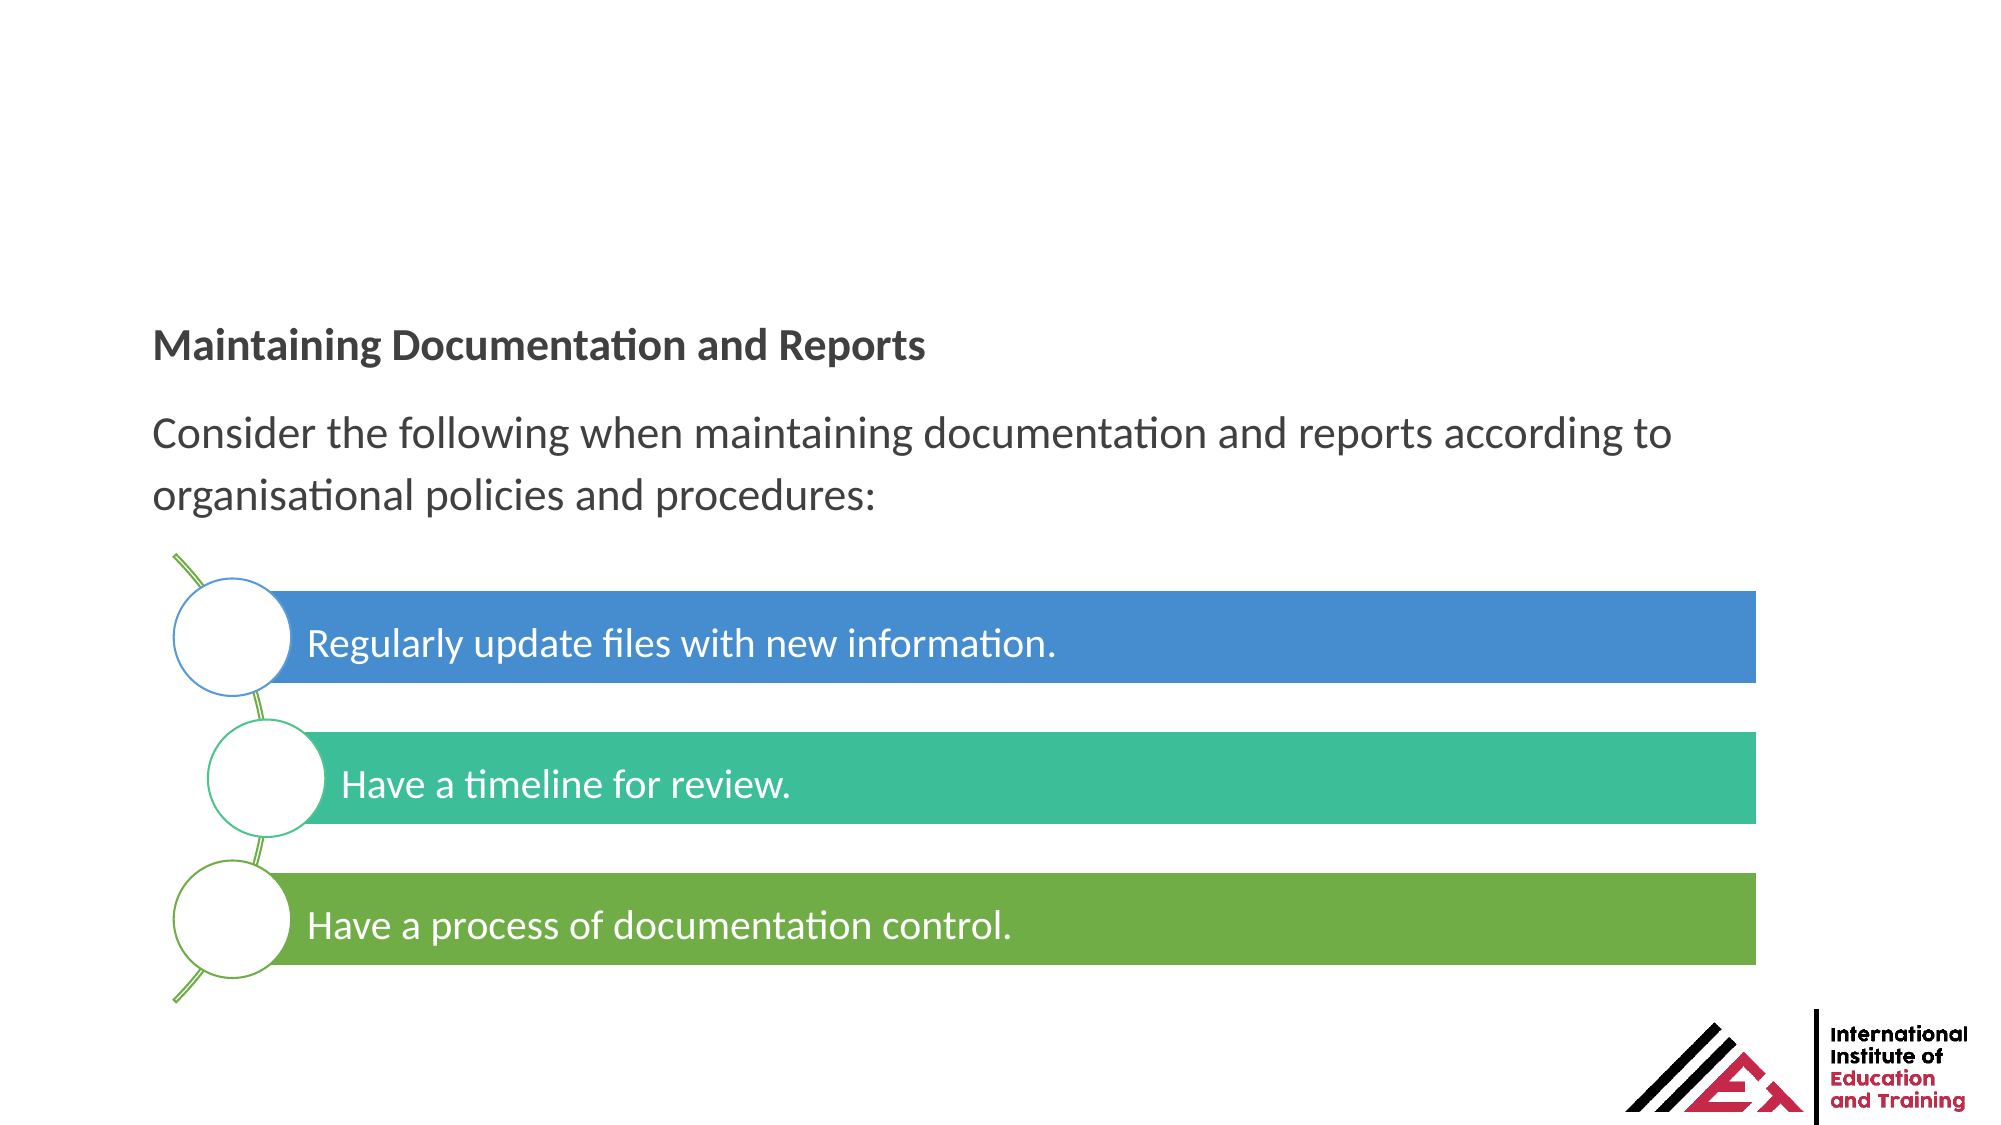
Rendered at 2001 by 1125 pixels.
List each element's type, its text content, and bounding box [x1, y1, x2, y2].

list Maintaining Documentation and Reports Consider the following when maintaining documentation and reports according to organisational policies and procedures: [137, 299, 1793, 1014]
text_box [166, 543, 1764, 1014]
picture [1624, 1009, 1967, 1125]
